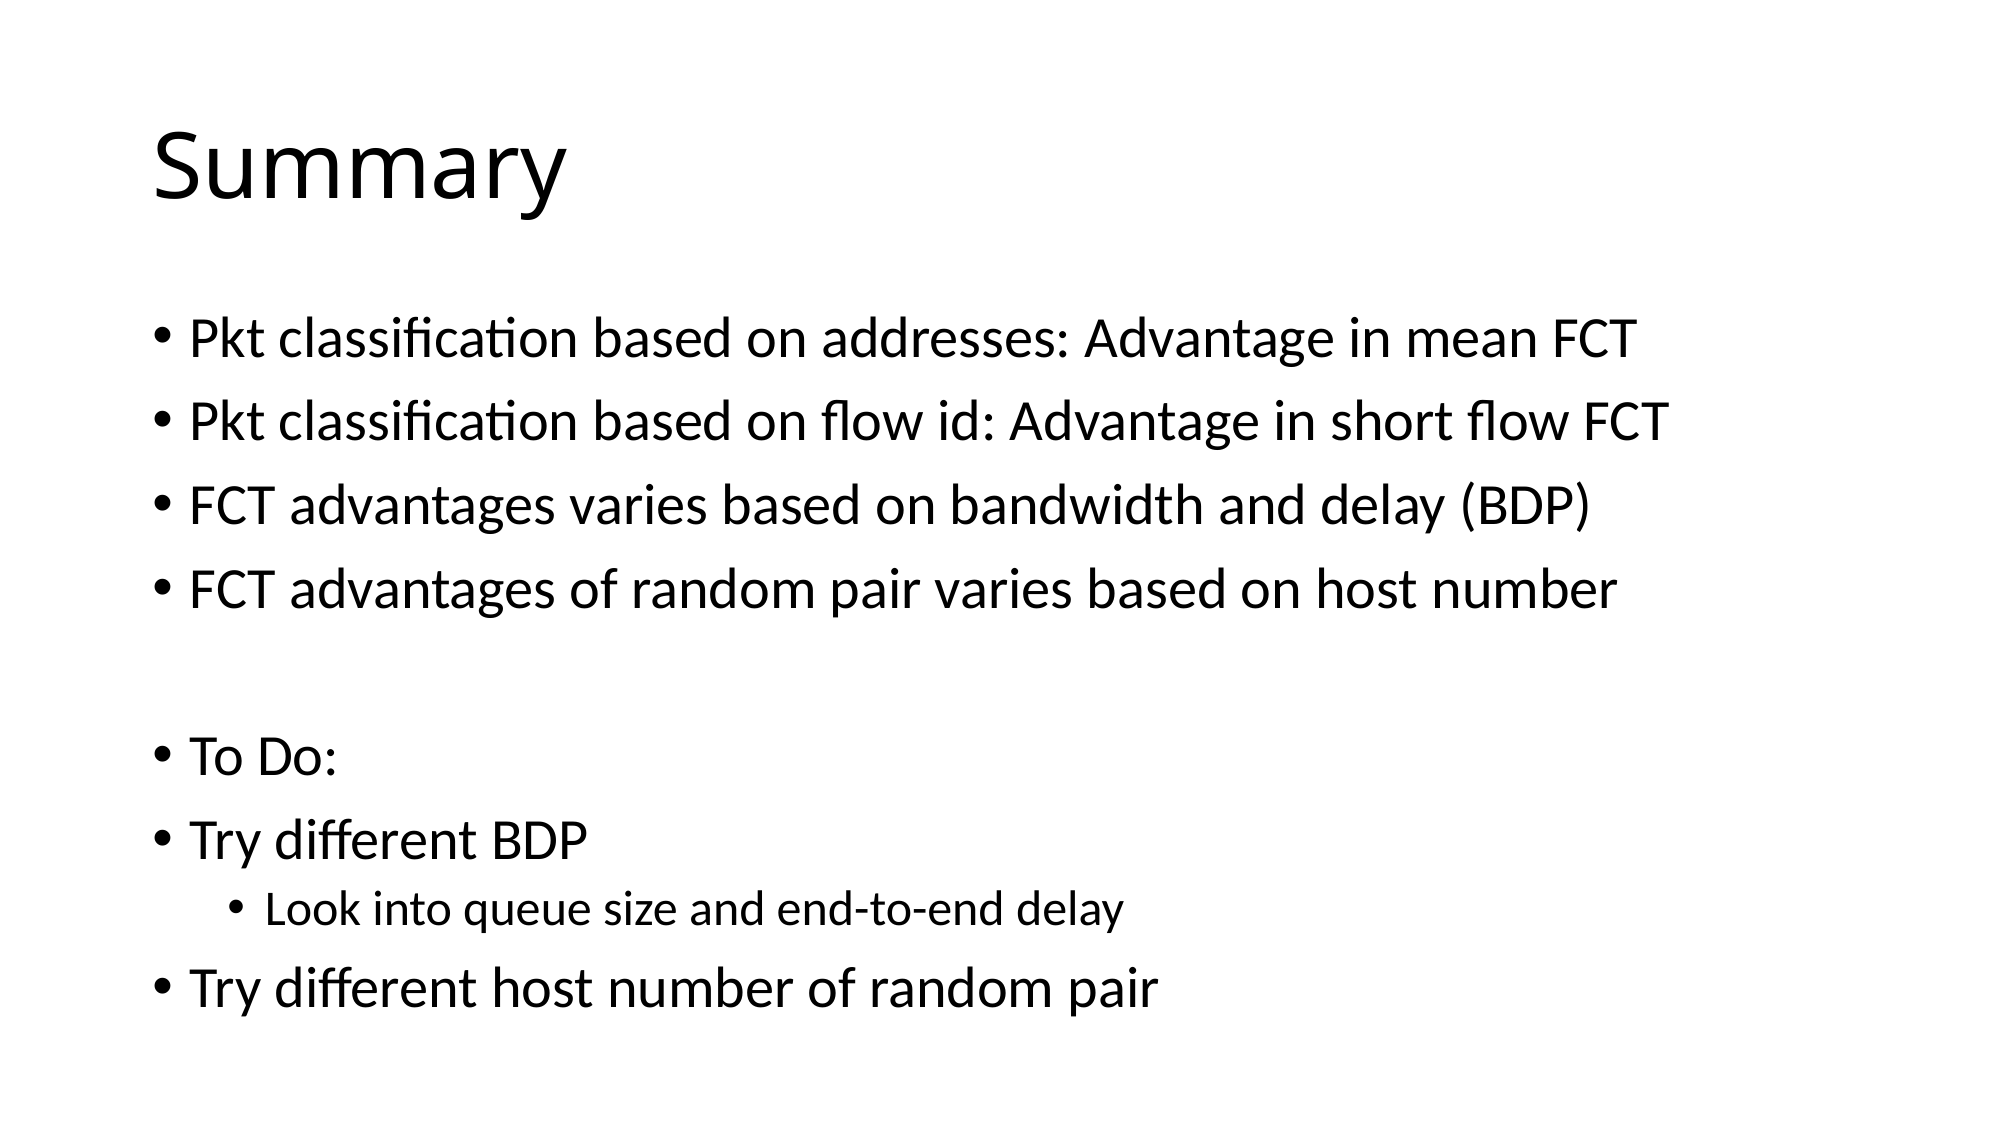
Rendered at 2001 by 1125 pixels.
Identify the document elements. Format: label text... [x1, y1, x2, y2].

title Summary [137, 59, 1863, 278]
list Pkt classification based on addresses: Advantage in mean FCT Pkt classification based on flow id: Advantage in short flow FCT FCT advantages varies based on bandwidth and delay (BDP) FCT advantages of random pair varies based on host number To Do: Try different BDP Look into queue size and end-to-end delay Try different host number of random pair [137, 299, 1863, 1091]
